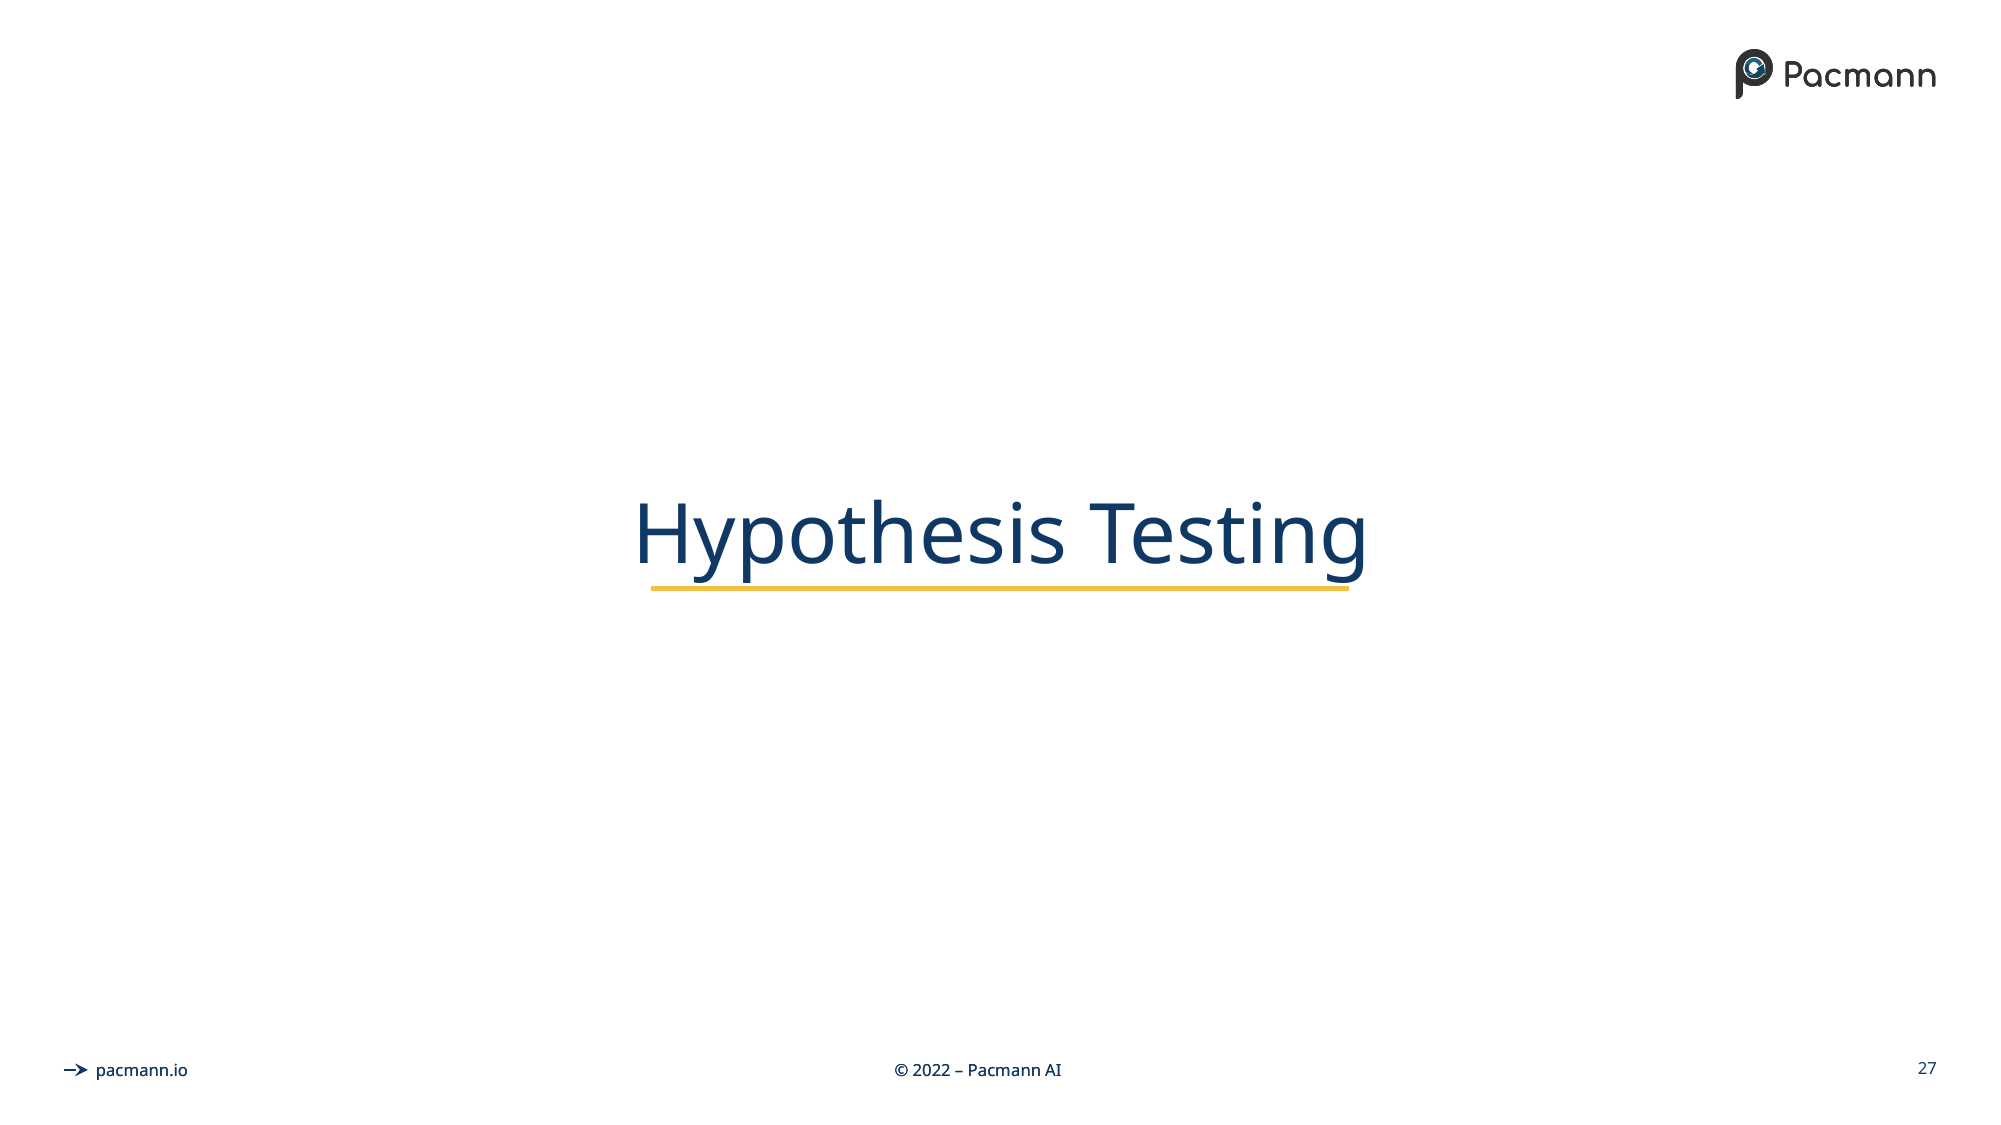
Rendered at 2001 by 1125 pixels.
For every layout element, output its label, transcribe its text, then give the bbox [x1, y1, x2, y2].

picture [1707, 36, 1966, 112]
title Hypothesis Testing [51, 441, 1952, 589]
